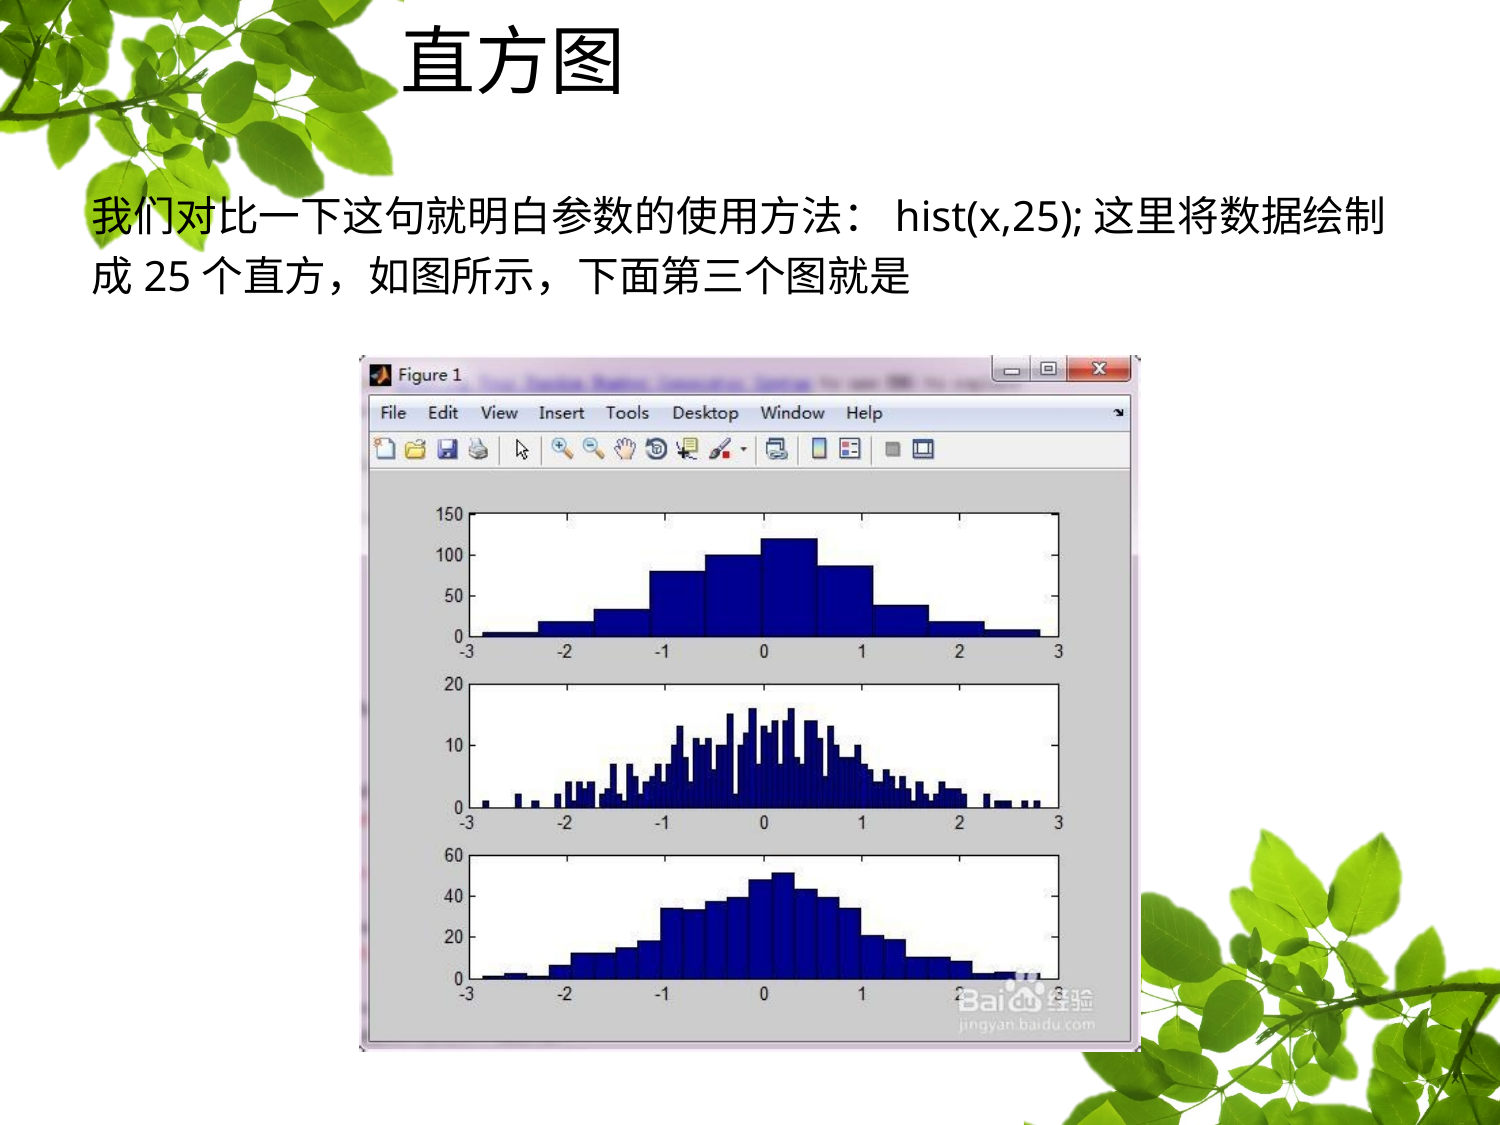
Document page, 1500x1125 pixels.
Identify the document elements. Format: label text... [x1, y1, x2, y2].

picture [0, 0, 385, 253]
title 直方图 [385, 0, 1397, 172]
list 我们对比一下这句就明白参数的使用方法：hist(x,25);这里将数据绘制成25个直方，如图所示，下面第三个图就是 [76, 172, 1427, 916]
picture [359, 355, 1500, 1125]
